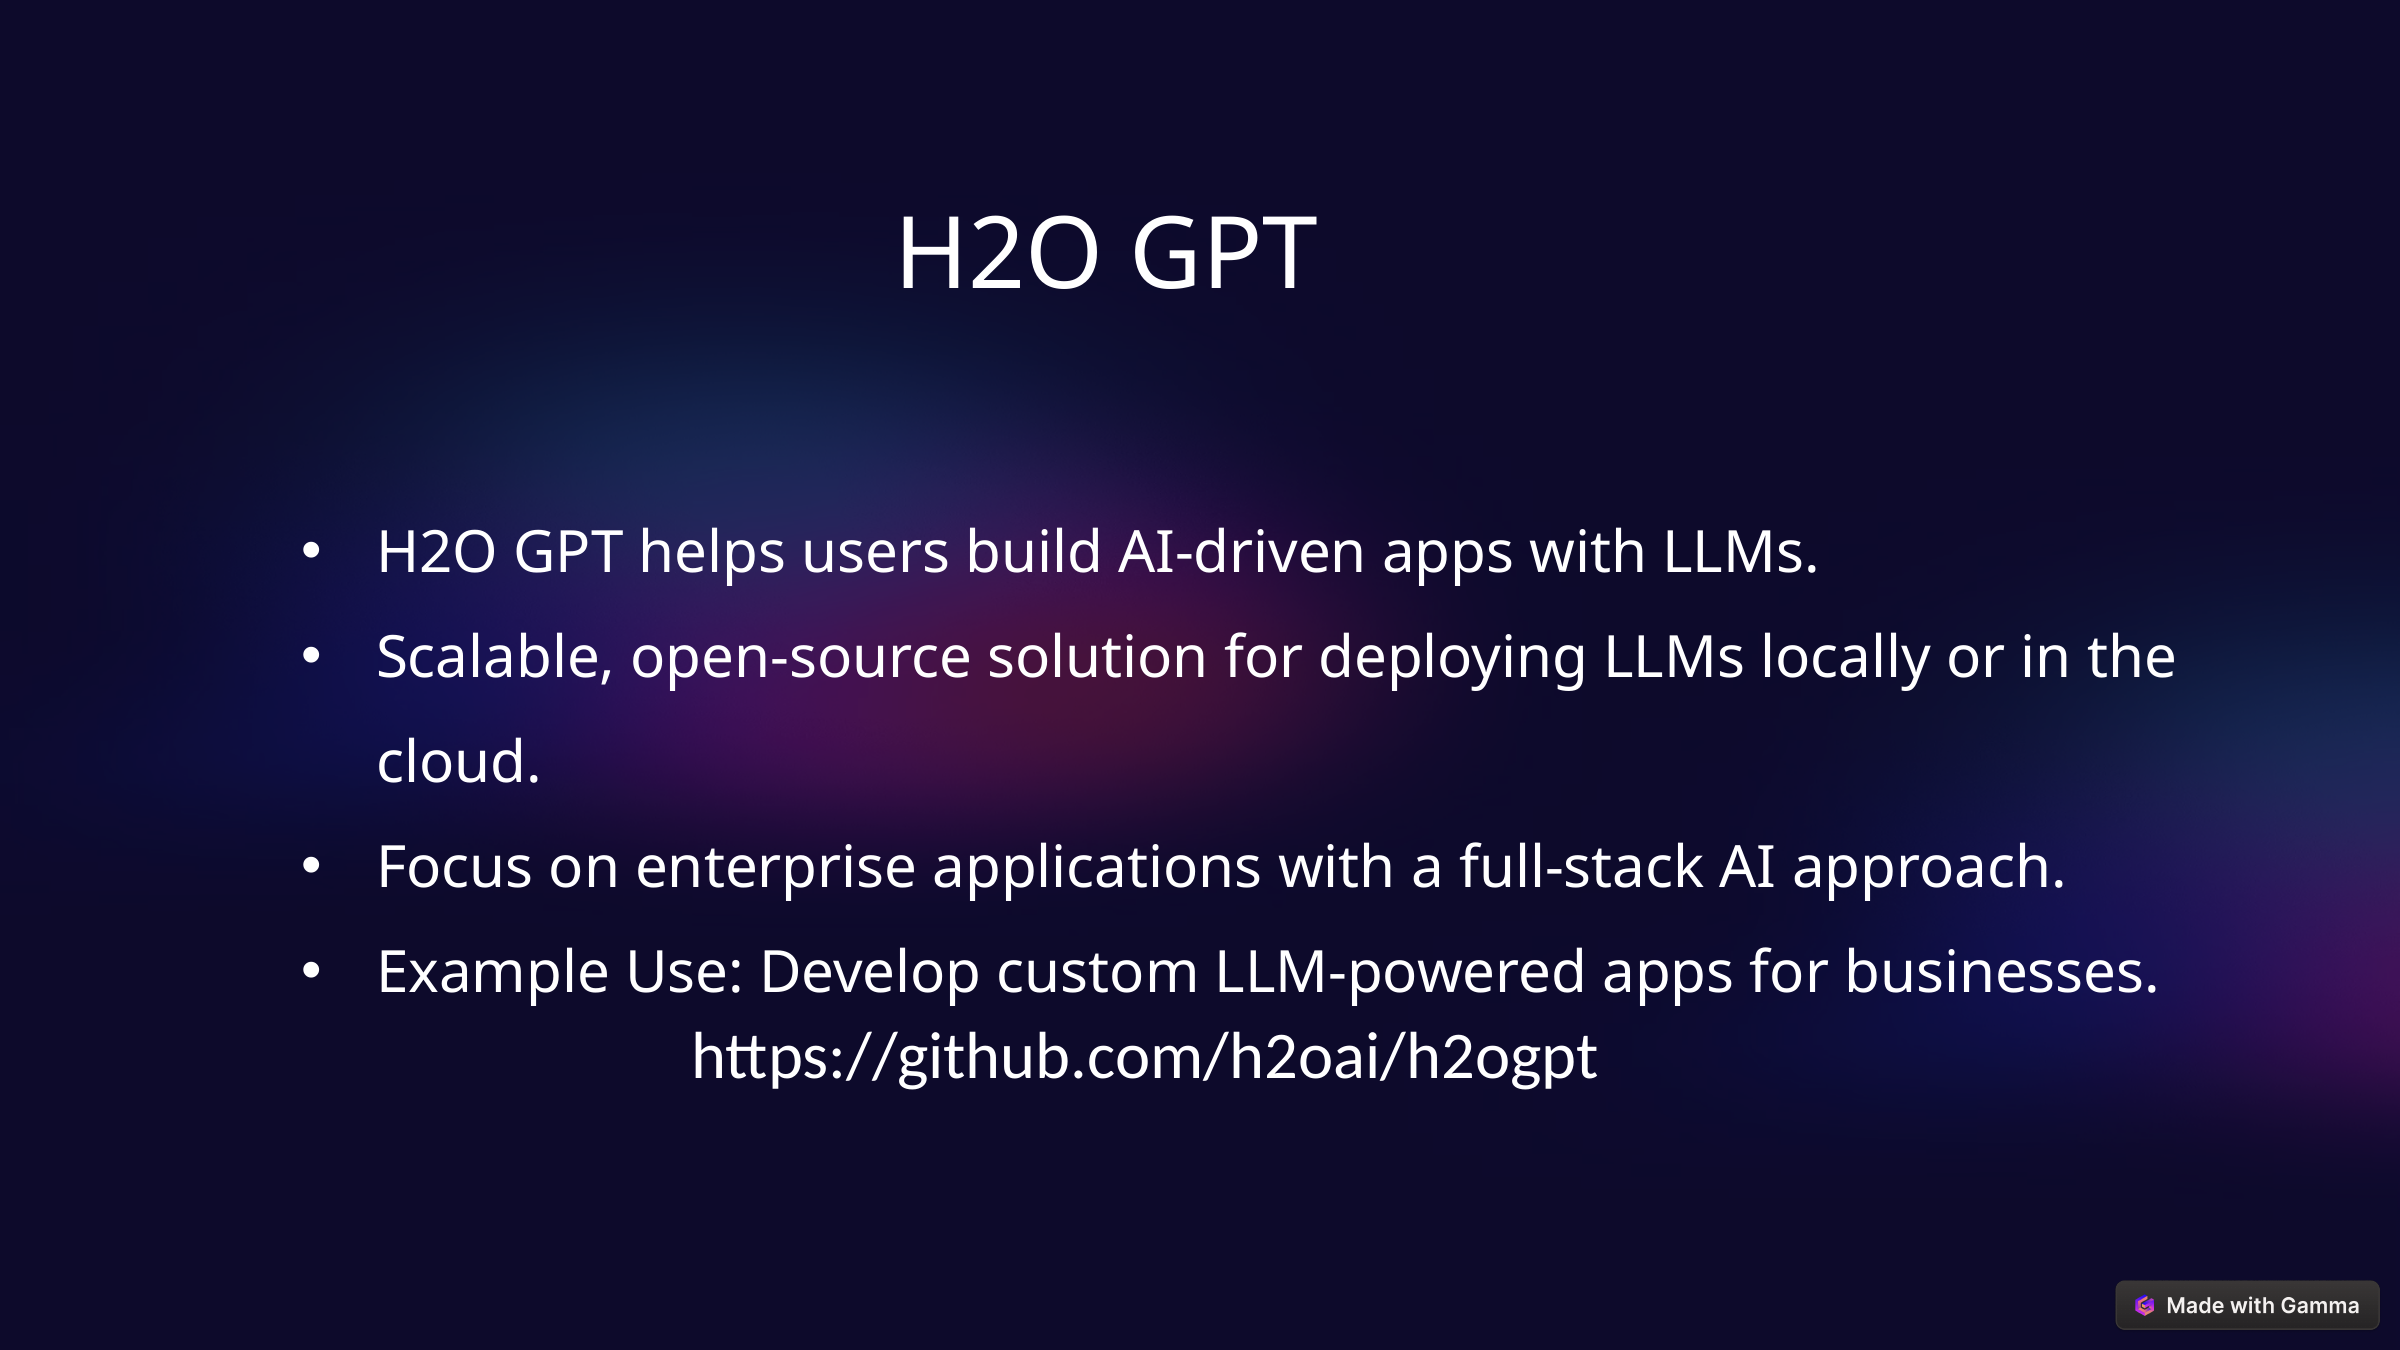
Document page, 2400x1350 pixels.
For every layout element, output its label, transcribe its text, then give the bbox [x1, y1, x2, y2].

text_box H2O GPT [879, 180, 1787, 316]
text_box H2O GPT helps users build AI-driven apps with LLMs. Scalable, open-source solution for deploying LLMs locally or in the cloud. Focus on enterprise applications with a full-stack AI approach. Example Use: Develop custom LLM-powered apps for businesses. [286, 472, 2353, 1012]
text_box https://github.com/h2oai/h2ogpt [676, 1004, 1877, 1099]
picture [2106, 1271, 2389, 1339]
